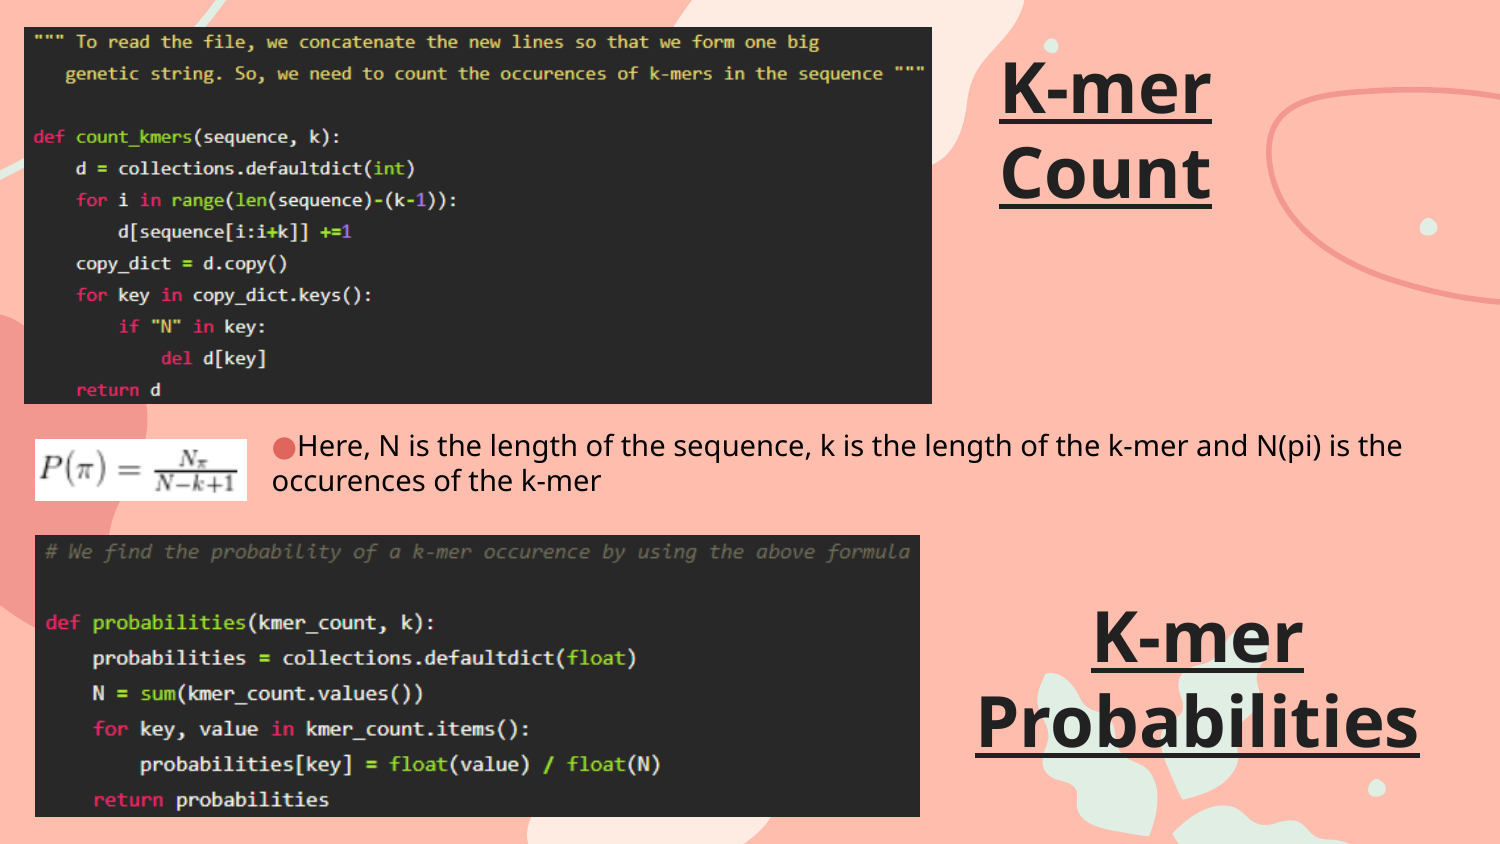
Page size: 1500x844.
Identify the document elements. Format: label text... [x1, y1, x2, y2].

picture [24, 27, 932, 404]
title K-mer Count [935, 87, 1310, 168]
picture [35, 535, 921, 817]
title K-mer Probabilities [942, 635, 1454, 717]
picture [35, 439, 247, 501]
subtitle Here, N is the length of the sequence, k is the length of the k-mer and N(pi) is the occurences of the k-mer [256, 412, 1433, 528]
